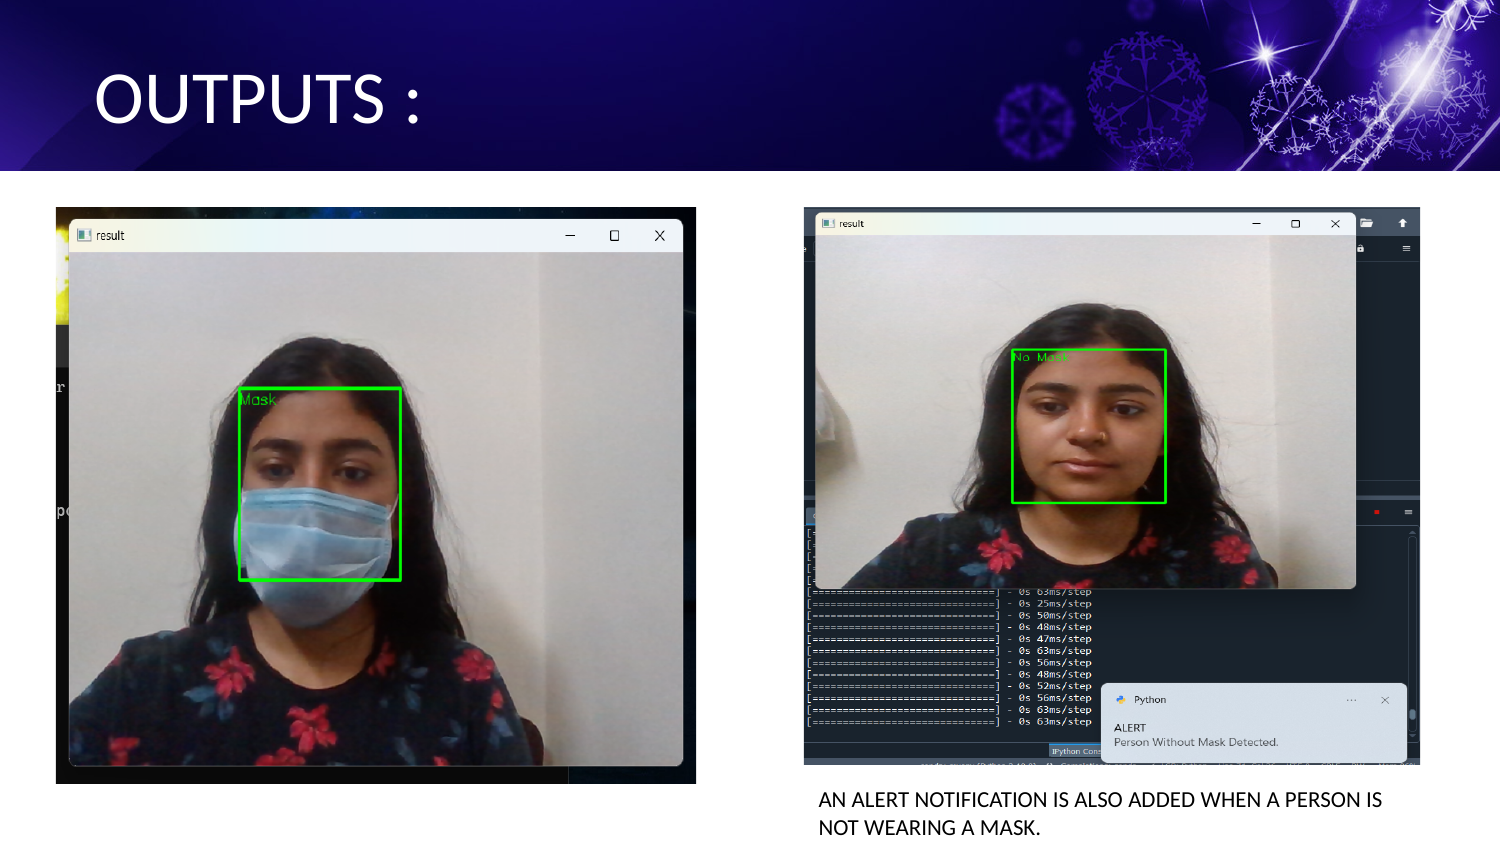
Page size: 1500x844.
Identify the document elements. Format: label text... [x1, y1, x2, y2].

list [55, 206, 697, 784]
text_box AN ALERT NOTIFICATION IS ALSO ADDED WHEN A PERSON IS NOT WEARING A MASK. [803, 777, 1407, 844]
picture [0, 0, 1500, 844]
title OUTPUTS : [79, 30, 1435, 156]
